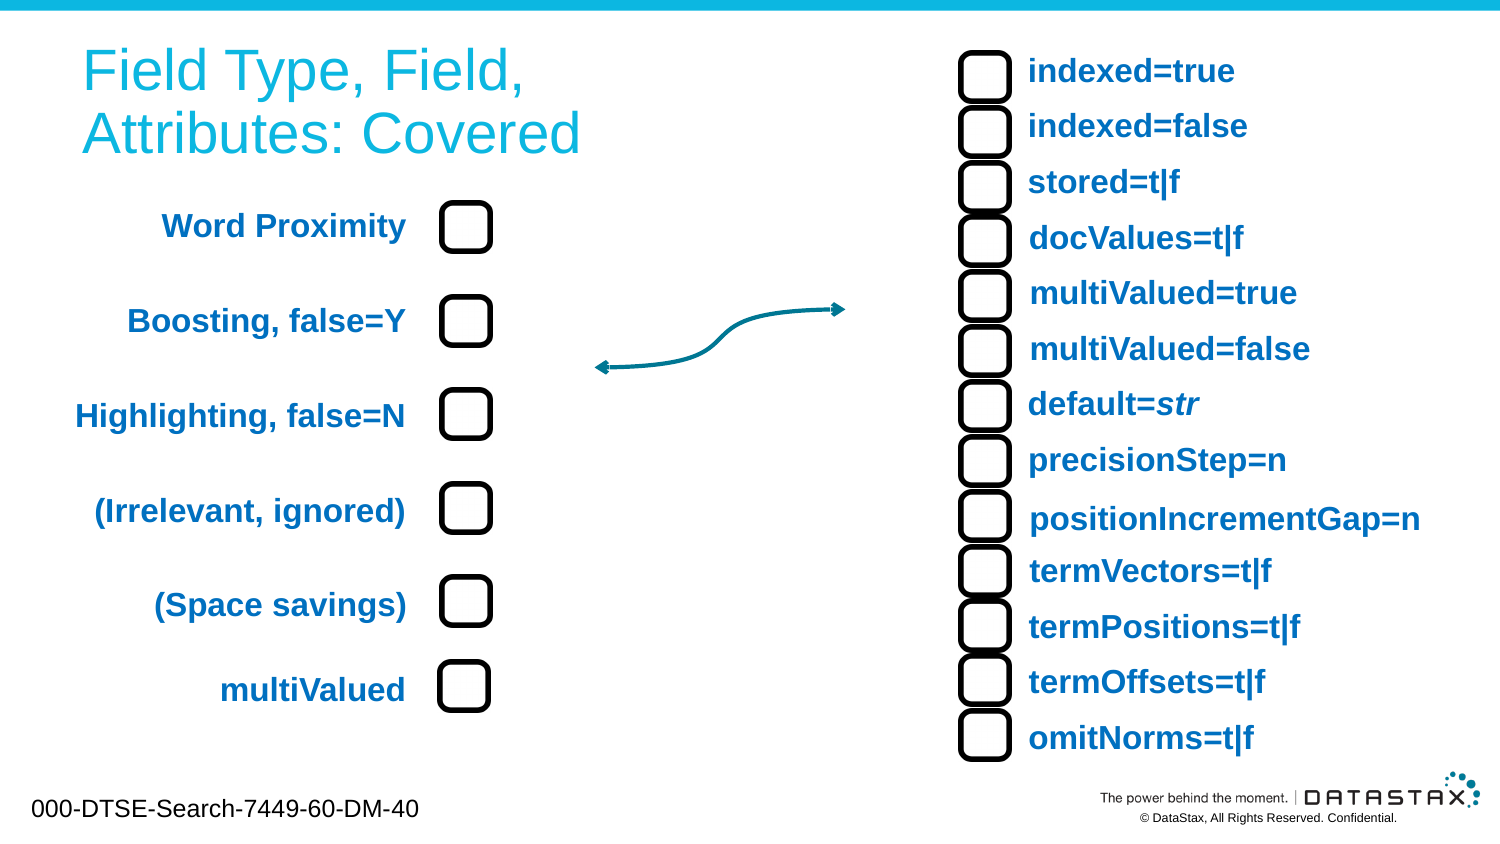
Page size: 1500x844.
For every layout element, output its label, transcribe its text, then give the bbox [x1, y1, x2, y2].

text_box precisionStep=n [1016, 430, 1303, 486]
picture [439, 200, 493, 254]
picture [437, 659, 492, 714]
text_box omitNorms=t|f [1016, 708, 1270, 764]
text_box indexed=true [1013, 41, 1251, 97]
title Field Type, Field, Attributes: Covered [82, 91, 803, 182]
text_box indexed=false [1016, 97, 1264, 152]
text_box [594, 309, 846, 368]
picture [439, 574, 493, 628]
picture [958, 489, 1012, 763]
text_box termOffsets=t|f [1016, 653, 1281, 708]
text_box Highlighting, false=N [60, 386, 421, 442]
text_box termVectors=t|f [1016, 542, 1288, 597]
text_box termPositions=t|f [1016, 597, 1316, 653]
text_box multiValued [205, 661, 422, 716]
text_box multiValued=true [1016, 264, 1313, 319]
text_box positionIncrementGap=n [1016, 489, 1437, 544]
text_box stored=t|f [1016, 152, 1195, 208]
text_box default=str [1016, 375, 1214, 430]
text_box (Irrelevant, ignored) [79, 481, 422, 536]
text_box Boosting, false=Y [112, 291, 422, 347]
picture [958, 434, 1012, 488]
text_box (Space savings) [139, 575, 422, 631]
slide_number 000-DTSE-Search-7449-60-DM-40 [16, 785, 720, 831]
text_box Word Proximity [146, 197, 422, 252]
picture [439, 480, 493, 535]
slide_number © DataStax, All Rights Reserved. Confidential. [1125, 802, 1463, 834]
picture [1085, 756, 1495, 823]
picture [958, 50, 1012, 433]
picture [439, 293, 493, 348]
picture [439, 387, 493, 441]
text_box multiValued=false [1016, 319, 1327, 375]
text_box docValues=t|f [1016, 208, 1259, 264]
